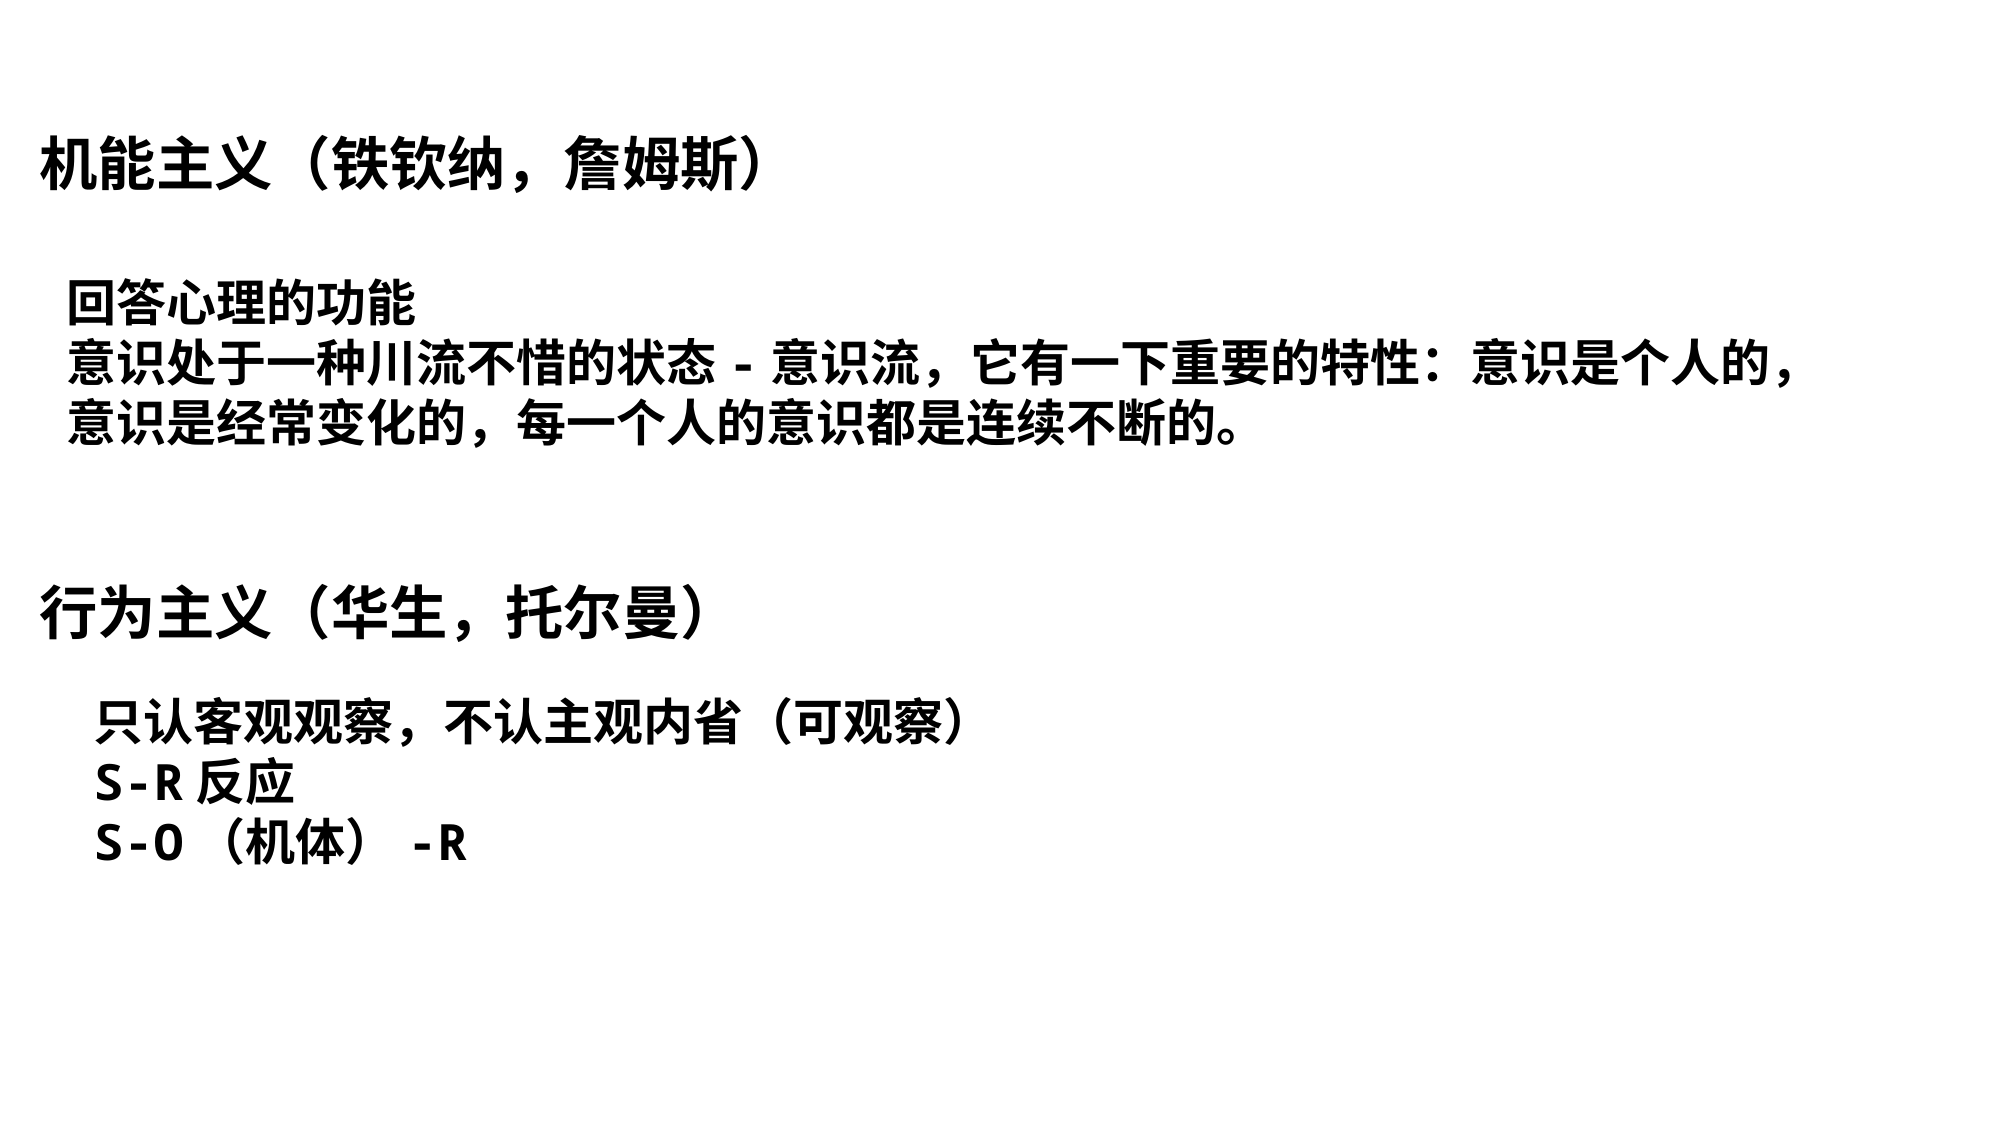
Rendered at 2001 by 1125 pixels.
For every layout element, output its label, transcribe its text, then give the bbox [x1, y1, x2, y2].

text_box 机能主义（铁钦纳，詹姆斯） [24, 119, 1728, 205]
text_box 只认客观观察，不认主观内省（可观察） S-R反应 S-O（机体）-R [78, 683, 1901, 939]
text_box 行为主义（华生，托尔曼） [24, 568, 1728, 654]
text_box 回答心理的功能 意识处于一种川流不惜的状态-意识流，它有一下重要的特性：意识是个人的，意识是经常变化的，每一个人的意识都是连续不断的。 [51, 264, 1874, 460]
